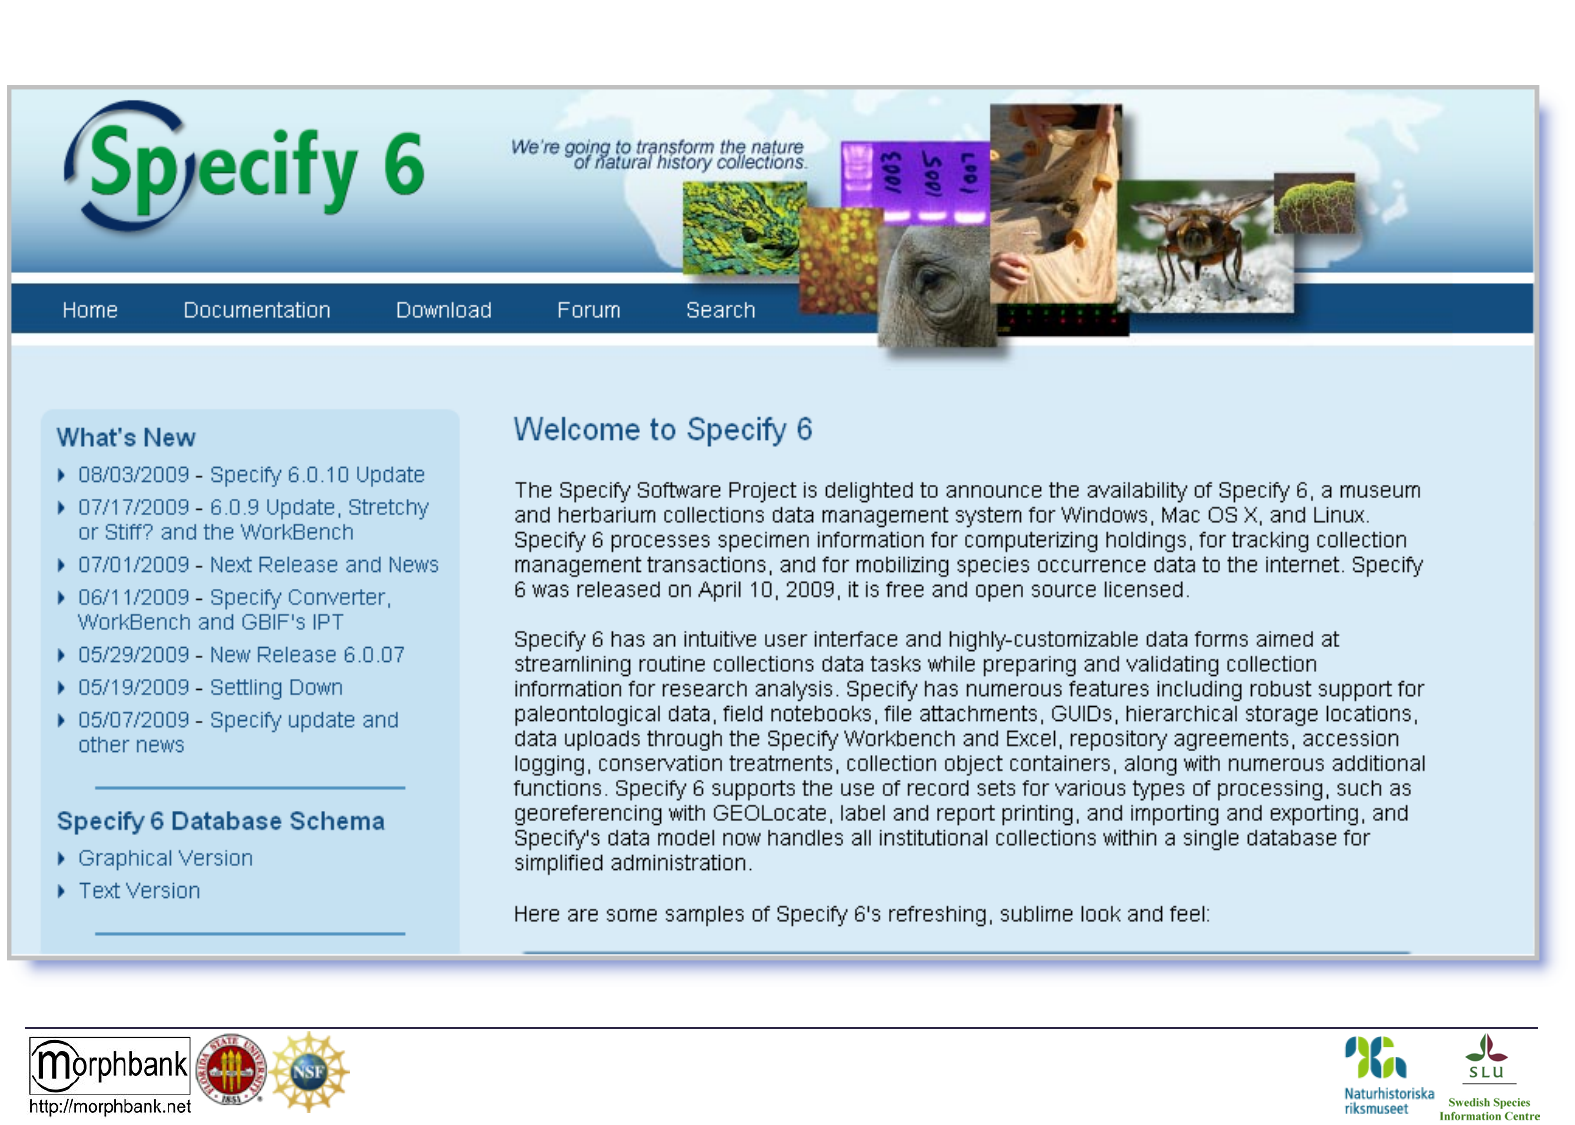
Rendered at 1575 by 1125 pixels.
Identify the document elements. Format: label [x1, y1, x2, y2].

picture [194, 1031, 350, 1113]
picture [26, 1033, 191, 1119]
picture [1327, 1029, 1540, 1124]
picture [7, 85, 1569, 987]
